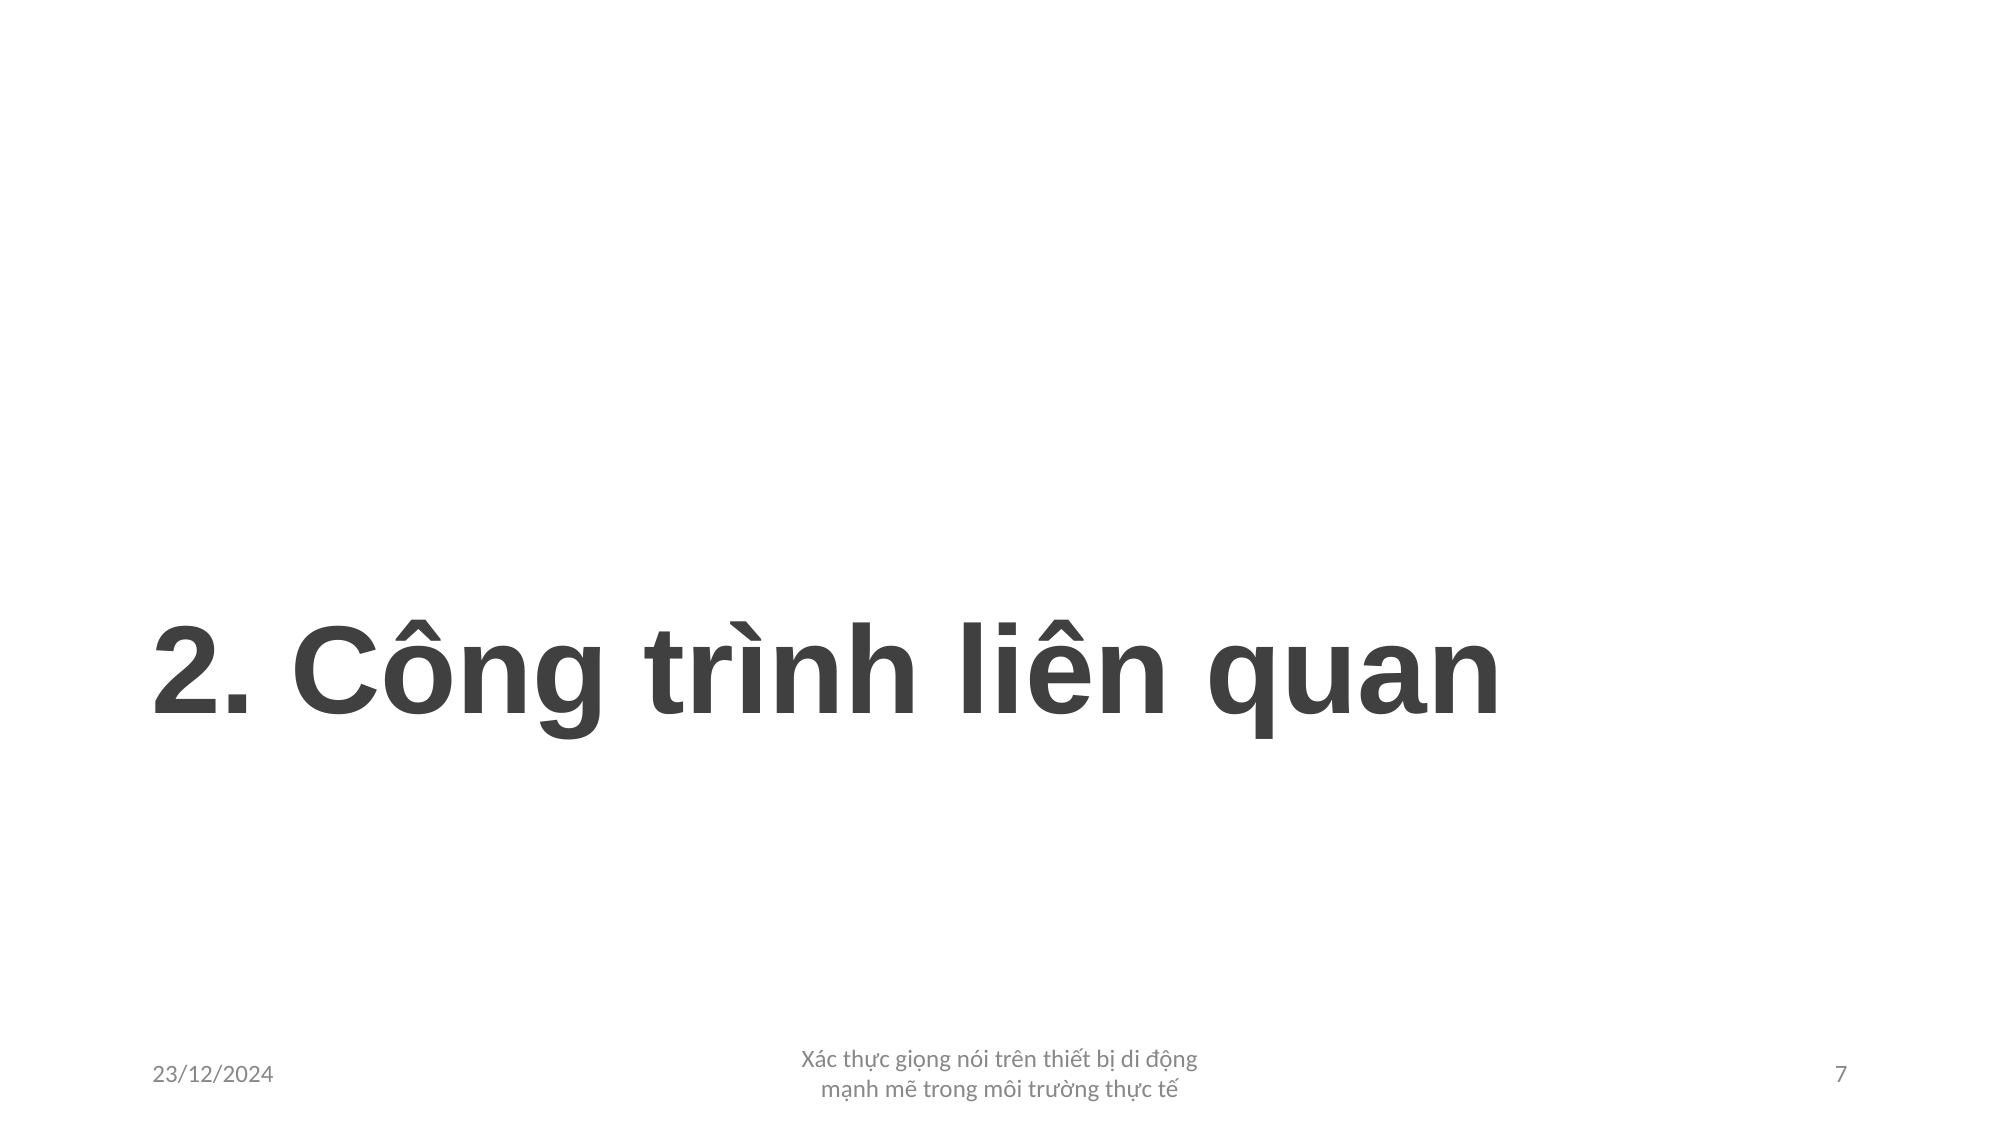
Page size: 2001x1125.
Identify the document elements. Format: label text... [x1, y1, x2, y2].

footer Xác thực giọng nói trên thiết bị di động mạnh mẽ trong môi trường thực tế [662, 1042, 1338, 1103]
slide_number 7 [1412, 1042, 1863, 1103]
title 2. Công trình liên quan [136, 280, 1862, 749]
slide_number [137, 1042, 588, 1103]
